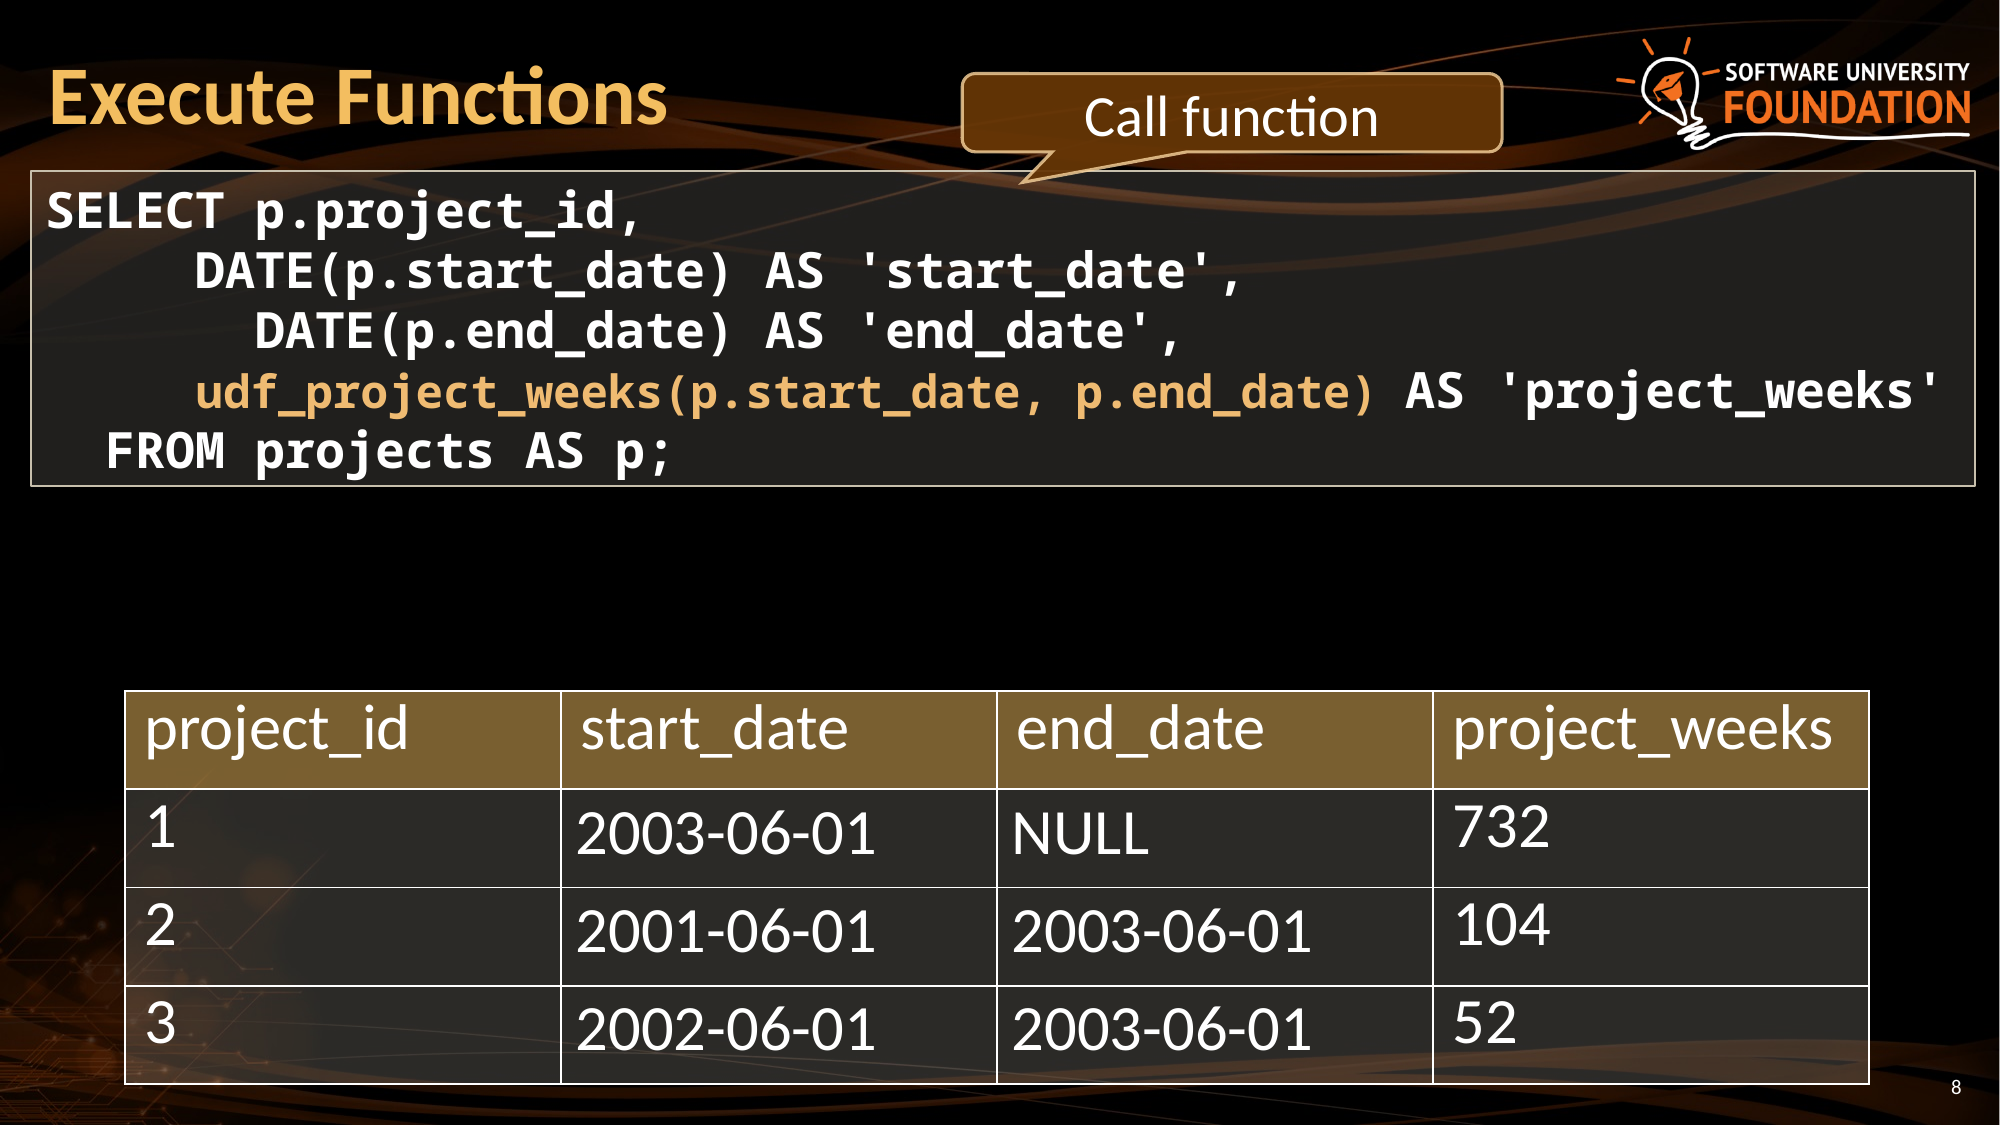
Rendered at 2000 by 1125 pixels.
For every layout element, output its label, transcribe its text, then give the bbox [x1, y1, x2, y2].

table_cell 104 [1434, 888, 1868, 985]
table_cell 732 [1434, 790, 1868, 887]
table_header start_date [562, 692, 996, 788]
table_cell 2003-06-01 [998, 987, 1432, 1083]
table_cell 2 [126, 888, 560, 985]
table_cell 2001-06-01 [562, 888, 996, 985]
table_cell 2003-06-01 [998, 888, 1432, 985]
table_header project_weeks [1434, 692, 1868, 788]
table_cell NULL [998, 790, 1432, 887]
table_cell 1 [126, 790, 560, 887]
table_header project_id [126, 692, 560, 788]
text_box SELECT p.project_id, DATE(p.start_date) AS 'start_date', DATE(p.end_date) AS 'end_date', udf_project_weeks(p.start_date, p.end_date) AS 'project_weeks' FROM projects AS p; [30, 171, 1975, 486]
picture [0, 0, 2000, 1125]
title Execute Functions [30, 6, 1602, 171]
text_box Call function [961, 72, 1504, 184]
slide_number 8 [1897, 1070, 1968, 1103]
table_cell 2002-06-01 [562, 987, 996, 1083]
table_cell 52 [1434, 987, 1868, 1083]
table_cell 2003-06-01 [562, 790, 996, 887]
table_cell 3 [126, 987, 560, 1083]
table_header end_date [998, 692, 1432, 788]
